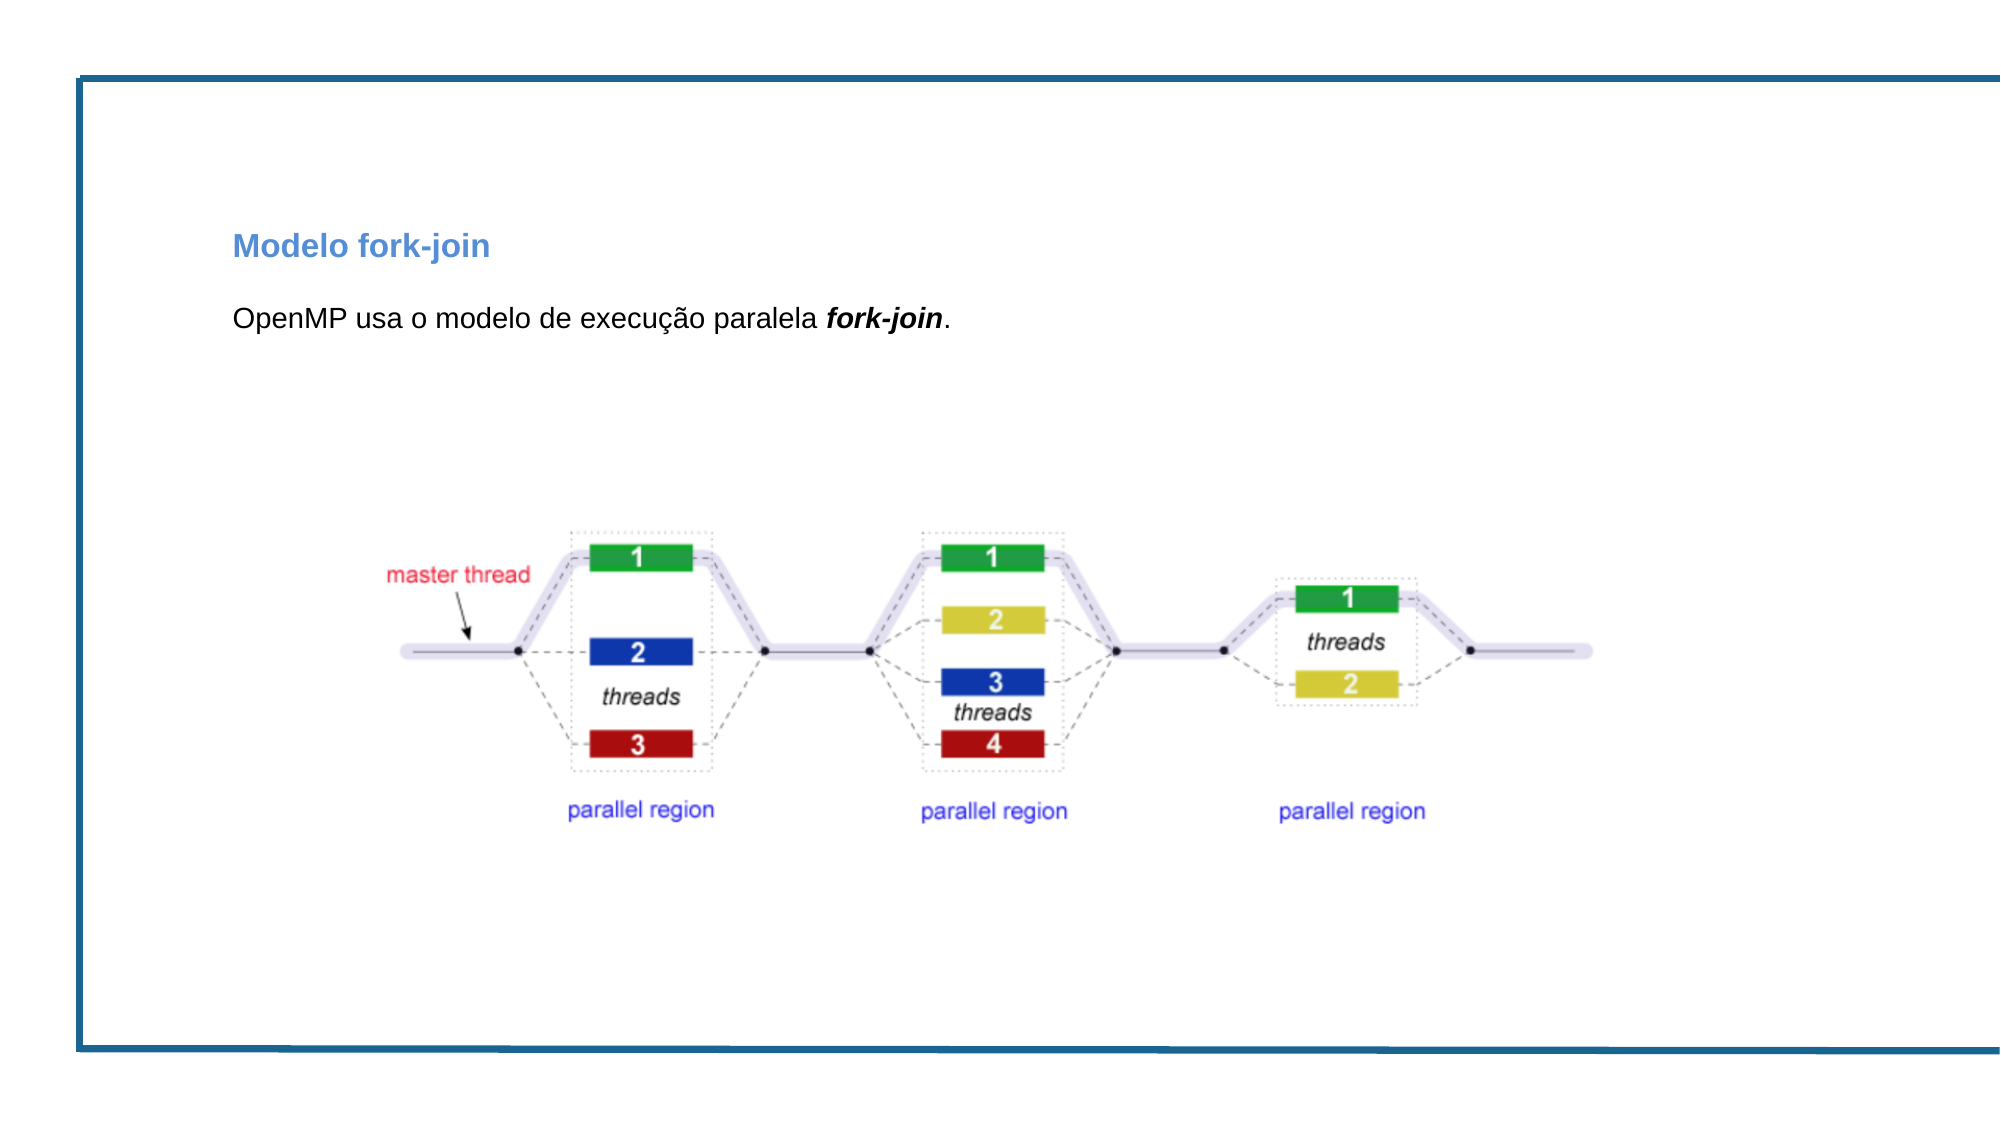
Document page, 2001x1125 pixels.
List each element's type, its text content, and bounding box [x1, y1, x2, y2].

picture [367, 487, 1633, 846]
text_box Modelo fork-join OpenMP usa o modelo de execução paralela fork-join. [217, 216, 1019, 342]
